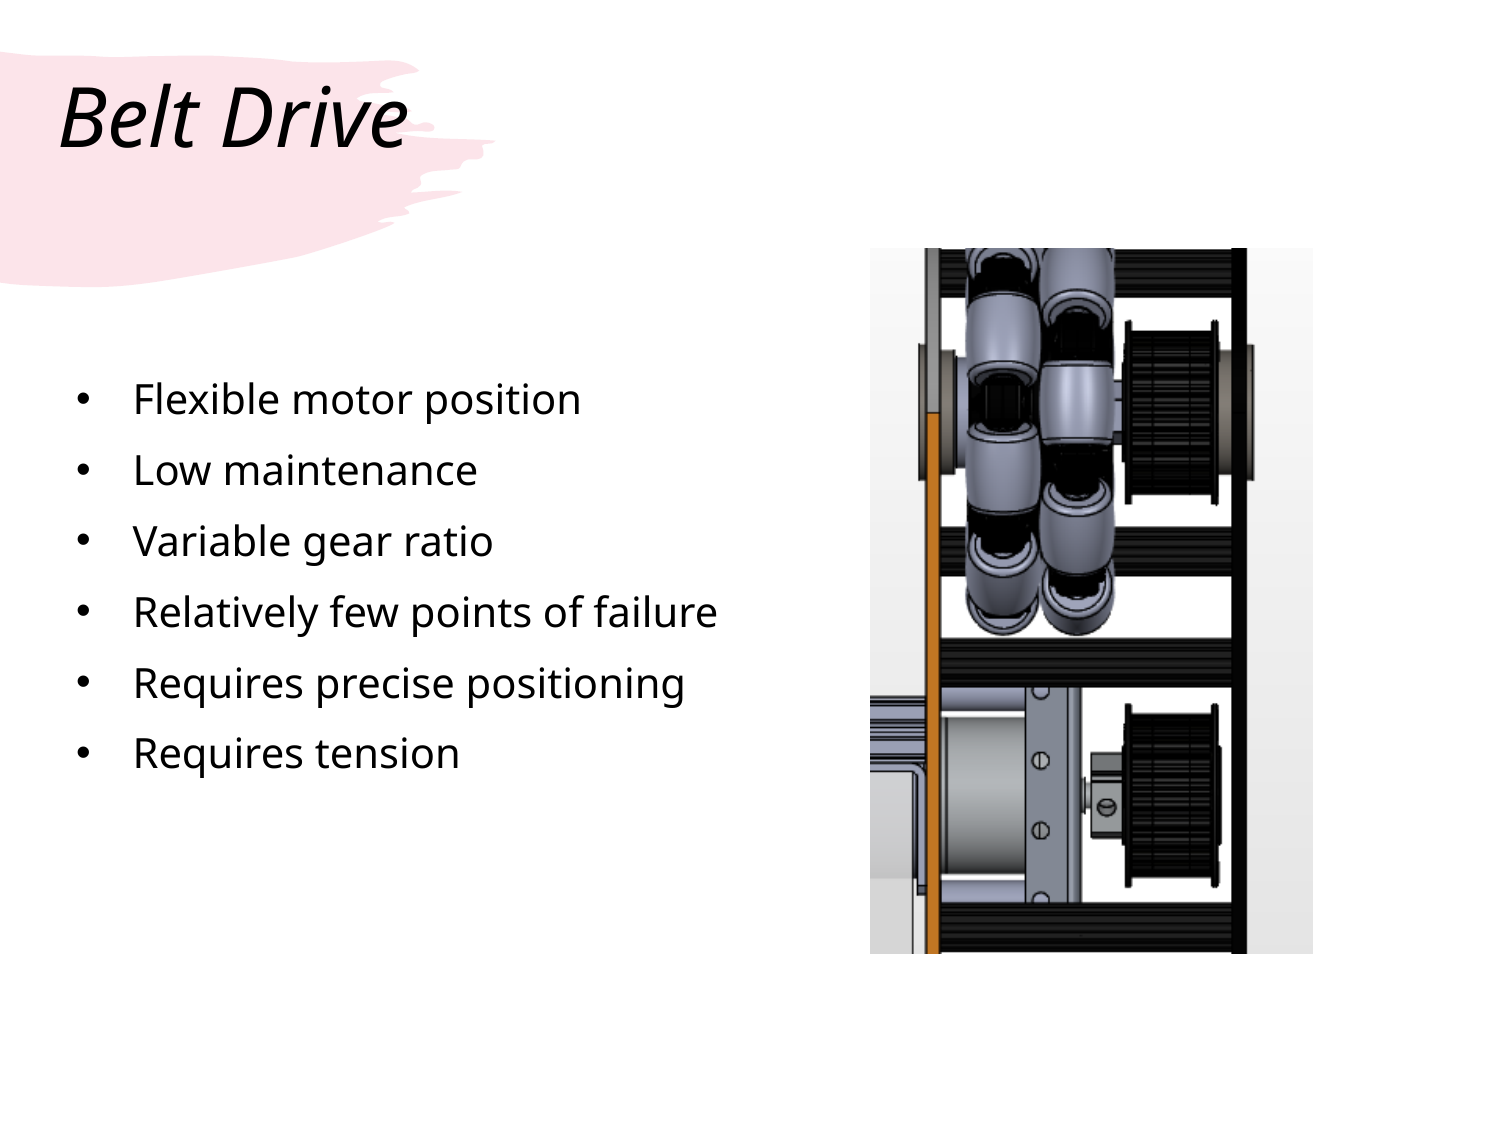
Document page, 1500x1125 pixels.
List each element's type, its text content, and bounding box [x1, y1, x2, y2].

picture [870, 248, 1313, 954]
list Flexible motor position Low maintenance Variable gear ratio Relatively few points of failure Requires precise positioning Requires tension [42, 365, 1375, 1030]
title Belt Drive [42, 59, 1464, 182]
